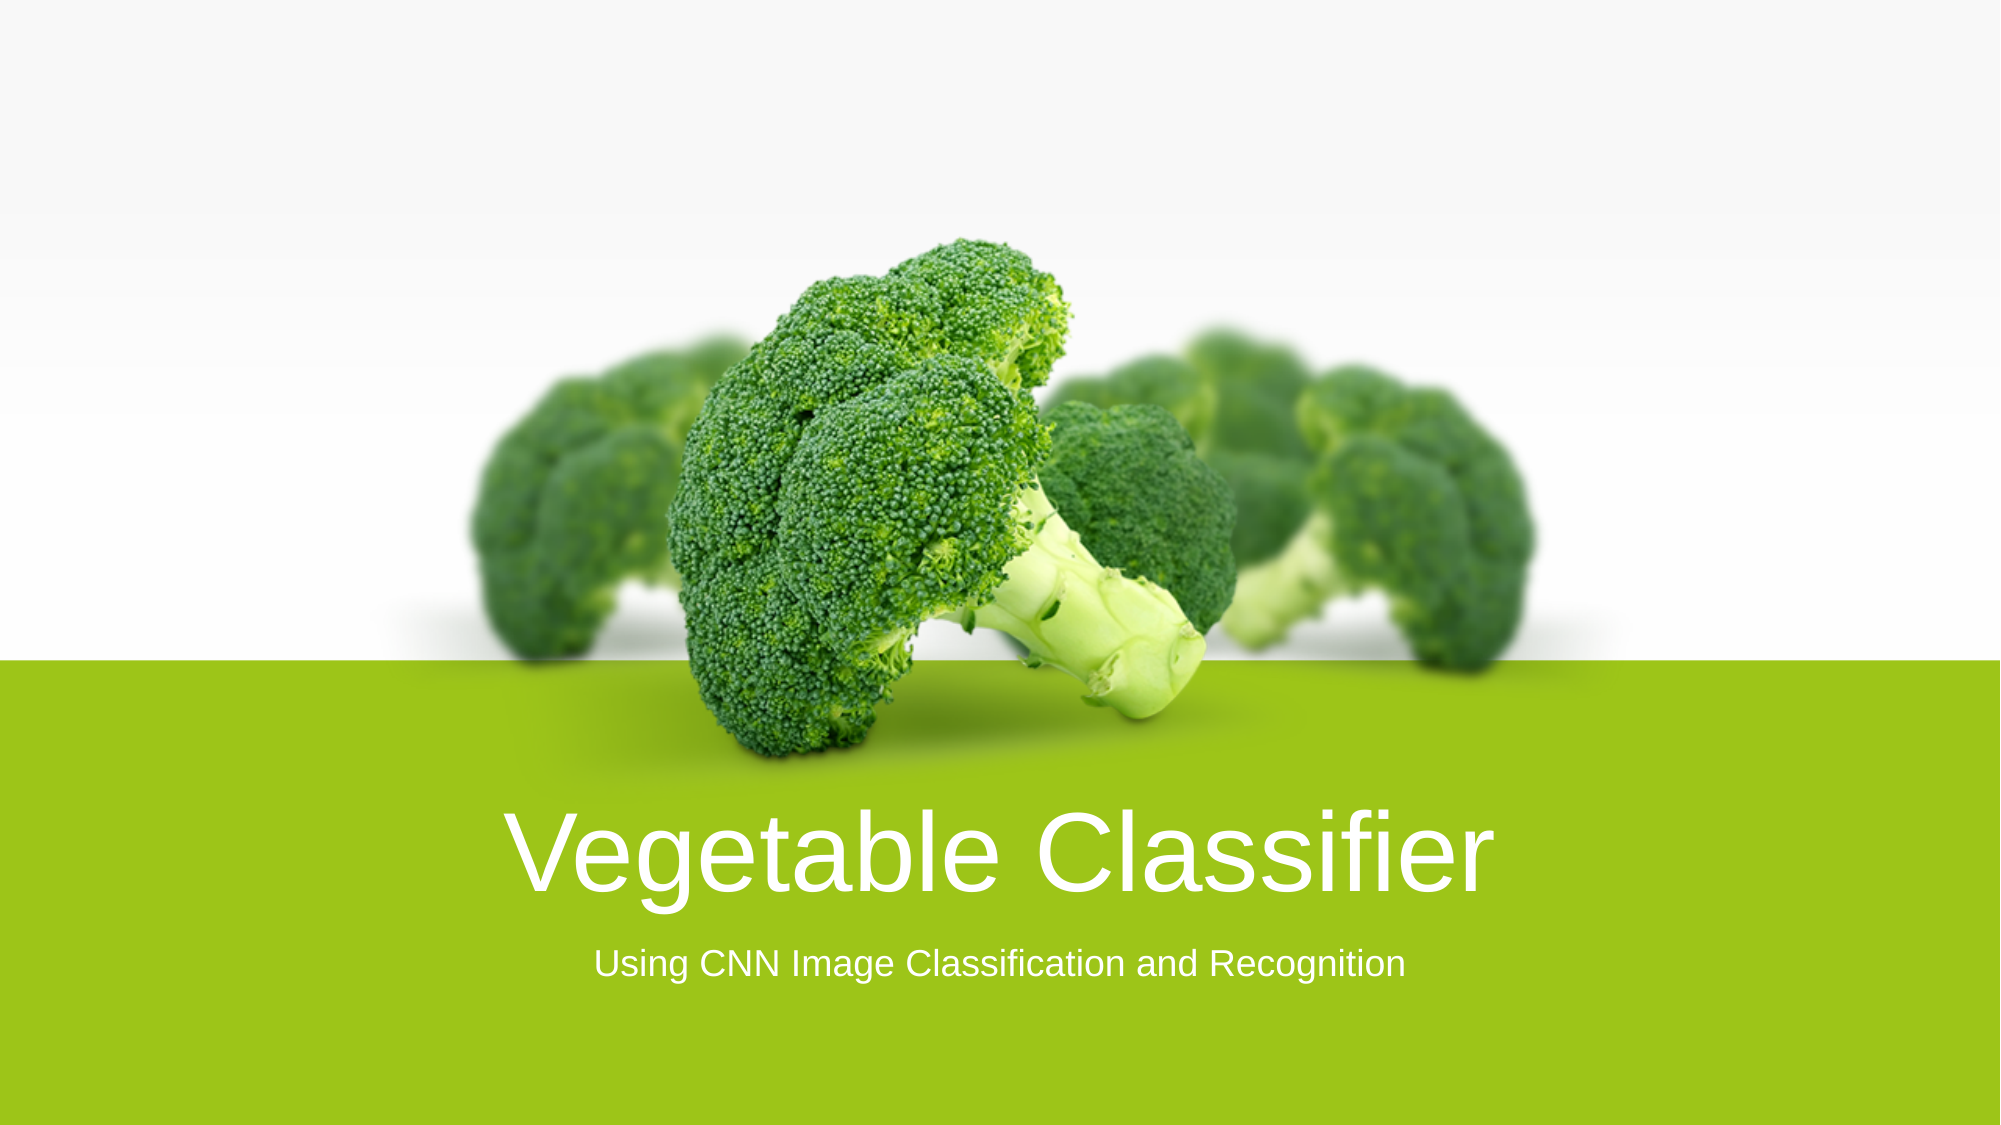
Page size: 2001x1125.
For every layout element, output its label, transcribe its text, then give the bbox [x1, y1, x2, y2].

title Vegetable Classifier [0, 793, 2000, 917]
picture [0, 65, 2000, 793]
list Using CNN Image Classification and Recognition [0, 929, 2000, 1000]
